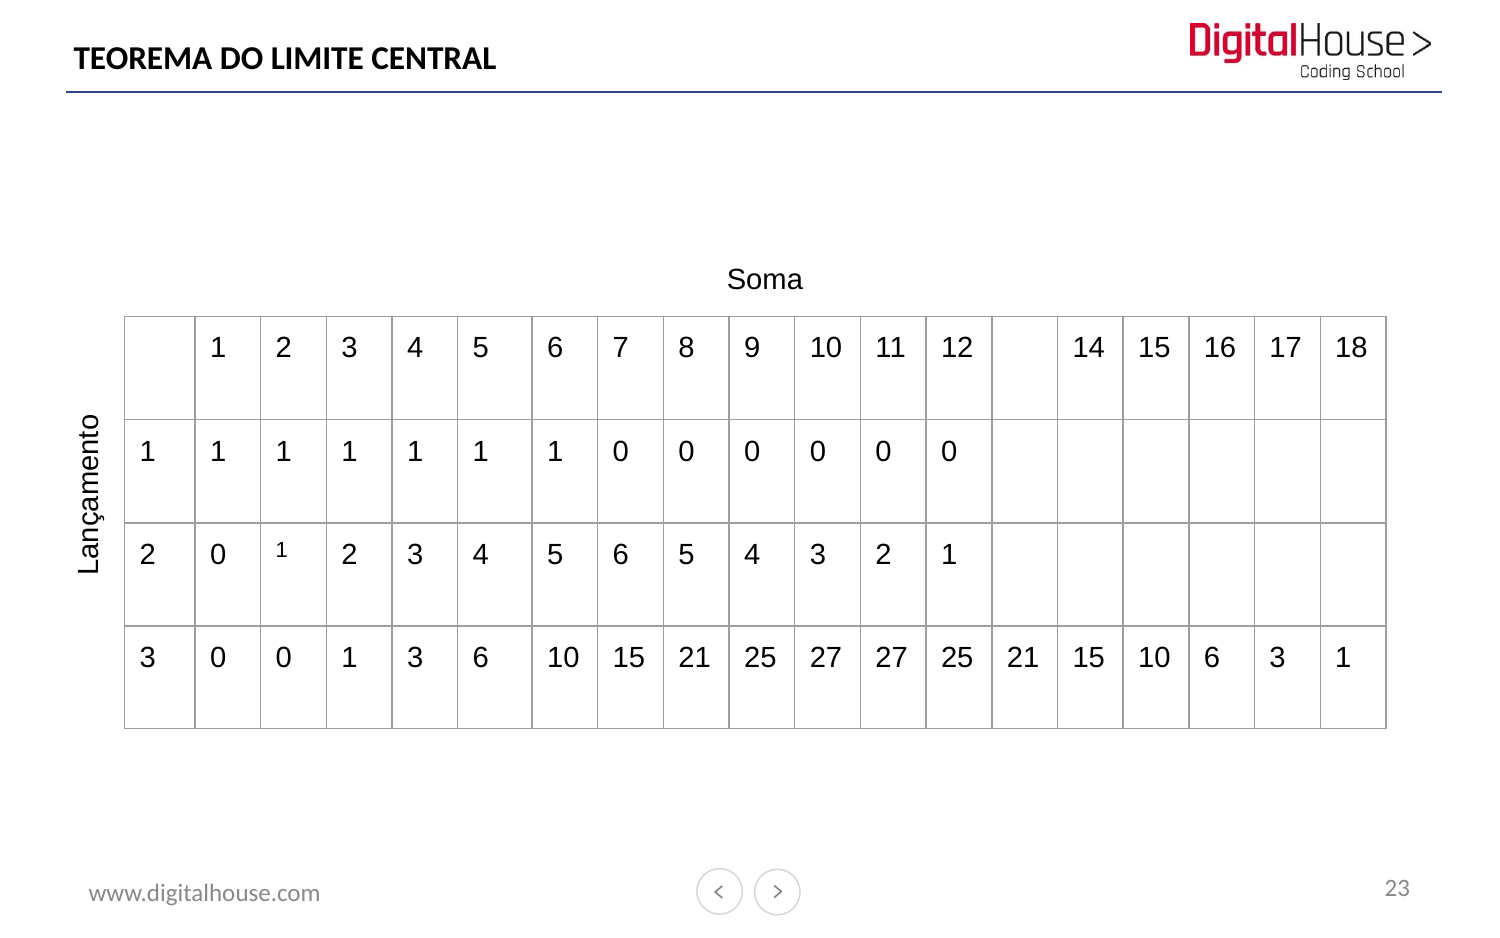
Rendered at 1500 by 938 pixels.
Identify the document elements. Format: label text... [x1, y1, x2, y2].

table_cell 25 [927, 627, 991, 728]
table_cell [1321, 420, 1385, 522]
table_cell [993, 524, 1057, 625]
text_box Soma [112, 252, 1425, 303]
table_cell 0 [598, 420, 663, 522]
table_cell [993, 420, 1057, 522]
table_cell 5 [664, 524, 728, 625]
table_cell 4 [458, 524, 531, 625]
table_cell [1255, 524, 1320, 625]
table_cell 0 [730, 420, 794, 522]
table_cell 1 [196, 420, 260, 522]
table_cell 1 [125, 420, 194, 522]
table_cell 1 [393, 420, 457, 522]
table_header 2 [261, 317, 326, 419]
table_cell 27 [861, 627, 925, 728]
table_cell 27 [795, 627, 860, 728]
table_cell 3 [125, 627, 194, 728]
table_cell 15 [598, 627, 663, 728]
table_cell 3 [1255, 627, 1320, 728]
table_cell 2 [861, 524, 925, 625]
table_cell 1 [927, 524, 991, 625]
table_cell [1321, 524, 1385, 625]
table_cell 4 [730, 524, 794, 625]
table_cell 1 [1321, 627, 1385, 728]
table_cell 6 [458, 627, 531, 728]
table_header 12 [927, 317, 991, 419]
table_header [993, 317, 1057, 419]
slide_number 23 [1074, 861, 1425, 911]
table_cell [1190, 420, 1254, 522]
table_header [125, 317, 194, 419]
table_cell 1 [327, 627, 391, 728]
title TEOREMA DO LIMITE CENTRAL [73, 23, 1074, 89]
table_header 6 [533, 317, 597, 419]
table_header 5 [458, 317, 531, 419]
table_cell [1124, 420, 1188, 522]
table_cell [1255, 420, 1320, 522]
table_cell 3 [393, 627, 457, 728]
table_header 4 [393, 317, 457, 419]
table_cell [1058, 524, 1122, 625]
table_cell 1 [327, 420, 391, 522]
table_cell 15 [1058, 627, 1122, 728]
table_cell 1 [261, 420, 326, 522]
table_cell 21 [664, 627, 728, 728]
picture [1190, 23, 1431, 80]
table_header 17 [1255, 317, 1320, 419]
table_cell 0 [261, 627, 326, 728]
table_cell 1 [458, 420, 531, 522]
table_header 1 [196, 317, 260, 419]
table_cell [1058, 420, 1122, 522]
table_cell 0 [795, 420, 860, 522]
table_cell 6 [1190, 627, 1254, 728]
table_cell 2 [125, 524, 194, 625]
table_cell 25 [730, 627, 794, 728]
table_cell 21 [993, 627, 1057, 728]
table_header 14 [1058, 317, 1122, 419]
table_cell 2 [327, 524, 391, 625]
table_cell 0 [664, 420, 728, 522]
table_cell [1190, 524, 1254, 625]
table_cell 10 [533, 627, 597, 728]
table_header 18 [1321, 317, 1385, 419]
table_cell 0 [861, 420, 925, 522]
text_box Lançamento [61, 354, 112, 741]
table_header 8 [664, 317, 728, 419]
table_cell 3 [393, 524, 457, 625]
table_cell 3 [795, 524, 860, 625]
table_header 9 [730, 317, 794, 419]
table_header 15 [1124, 317, 1188, 419]
table_header 3 [327, 317, 391, 419]
table_cell [1124, 524, 1188, 625]
table_header 16 [1190, 317, 1254, 419]
table_cell 1 [261, 524, 326, 625]
table_header 10 [795, 317, 860, 419]
table_cell 0 [196, 524, 260, 625]
table_cell 0 [196, 627, 260, 728]
table_cell 10 [1124, 627, 1188, 728]
table_cell 0 [927, 420, 991, 522]
table_cell 6 [598, 524, 663, 625]
table_header 7 [598, 317, 663, 419]
table_cell 5 [533, 524, 597, 625]
table_header 11 [861, 317, 925, 419]
table_cell 1 [533, 420, 597, 522]
